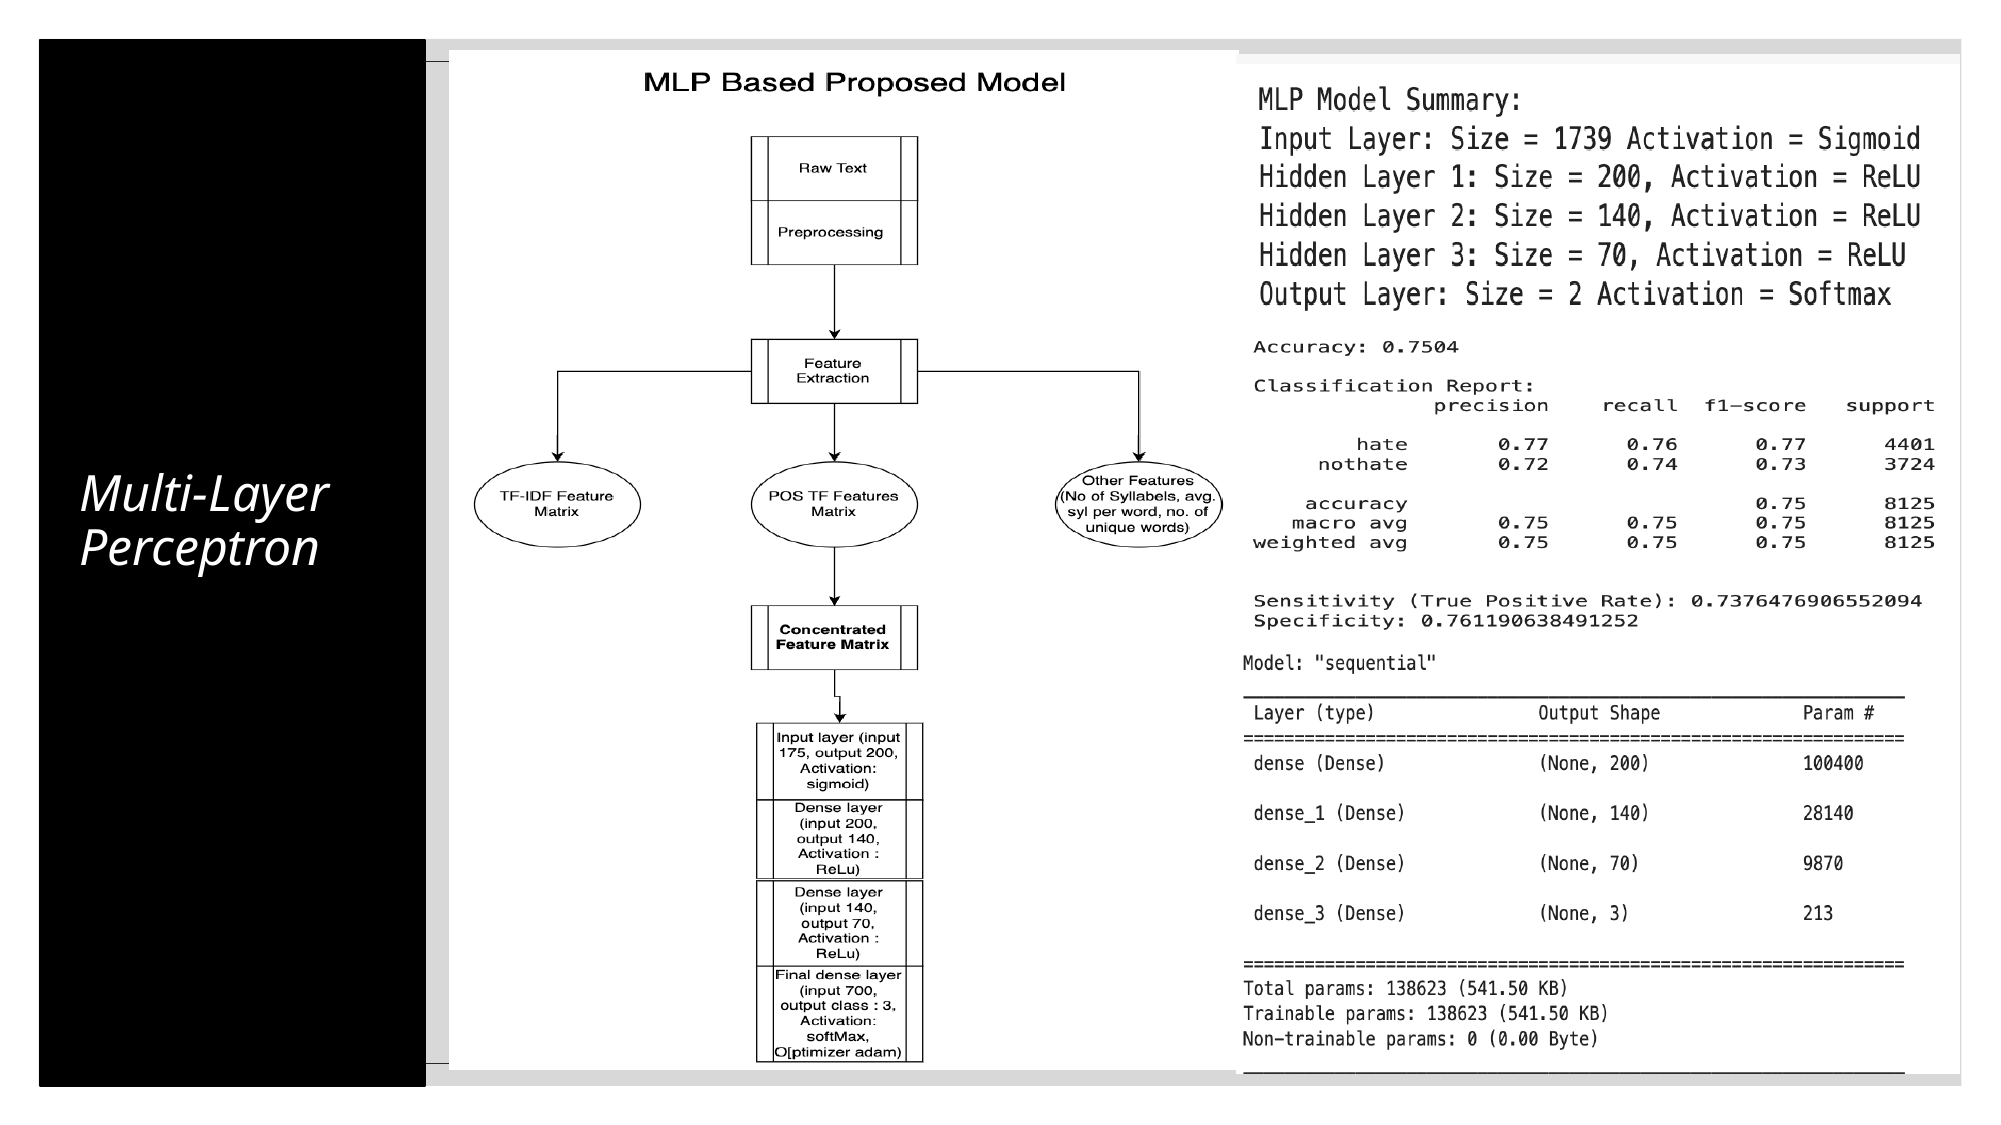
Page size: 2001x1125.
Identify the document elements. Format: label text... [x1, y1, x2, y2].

text_box [39, 39, 426, 1087]
picture [449, 39, 1960, 1086]
title Multi-Layer Perceptron [64, 417, 396, 627]
